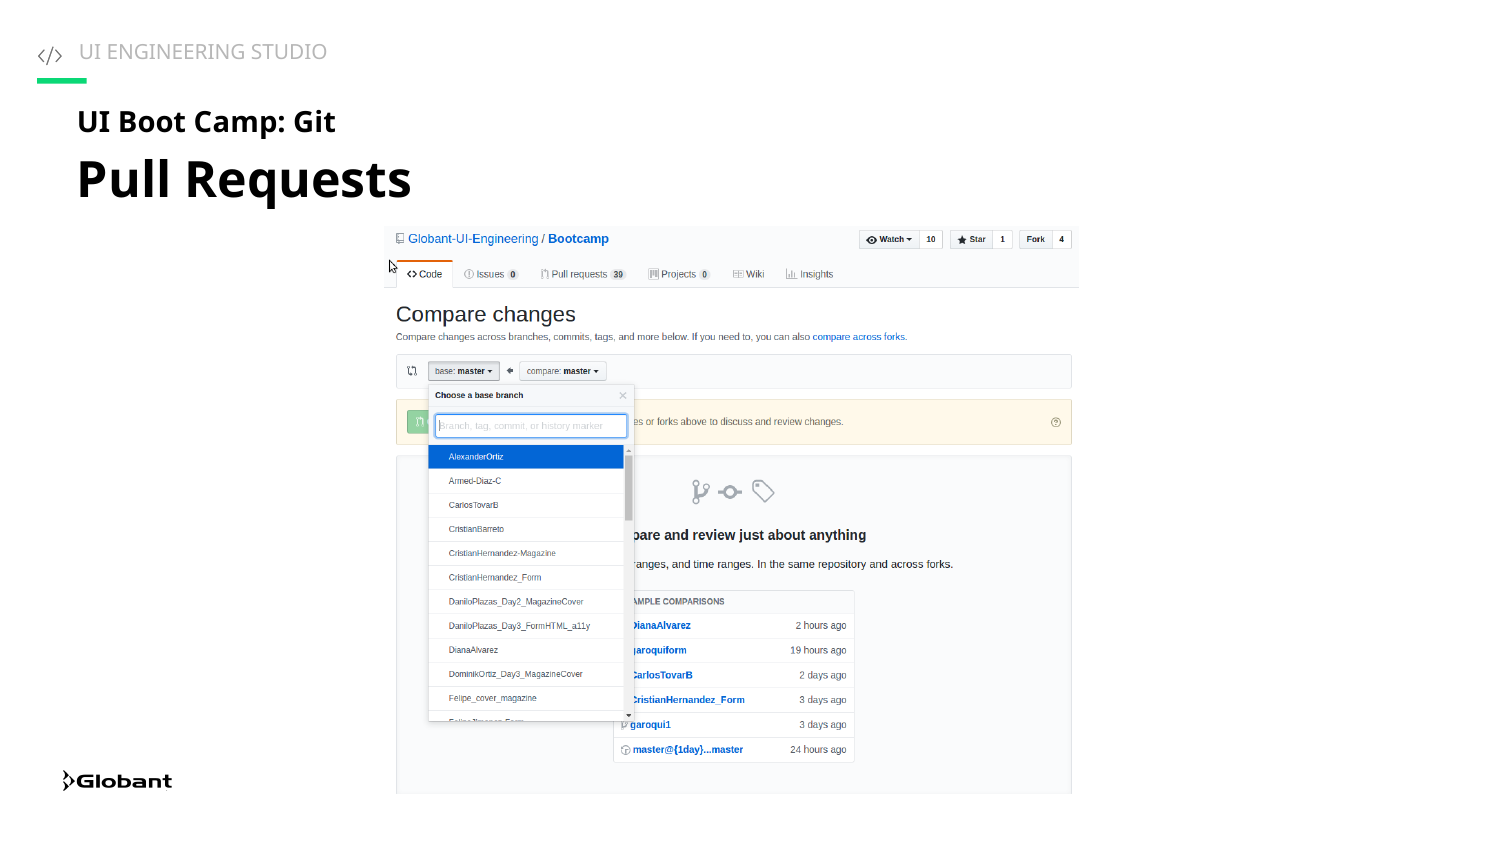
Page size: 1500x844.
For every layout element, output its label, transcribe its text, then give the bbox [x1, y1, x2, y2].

text_box UI ENGINEERING STUDIO [64, 29, 632, 69]
text_box UI Boot Camp: Git Pull Requests [61, 83, 1401, 227]
text_box [37, 78, 87, 84]
picture [383, 226, 1079, 794]
picture [62, 770, 172, 791]
picture [36, 45, 63, 66]
